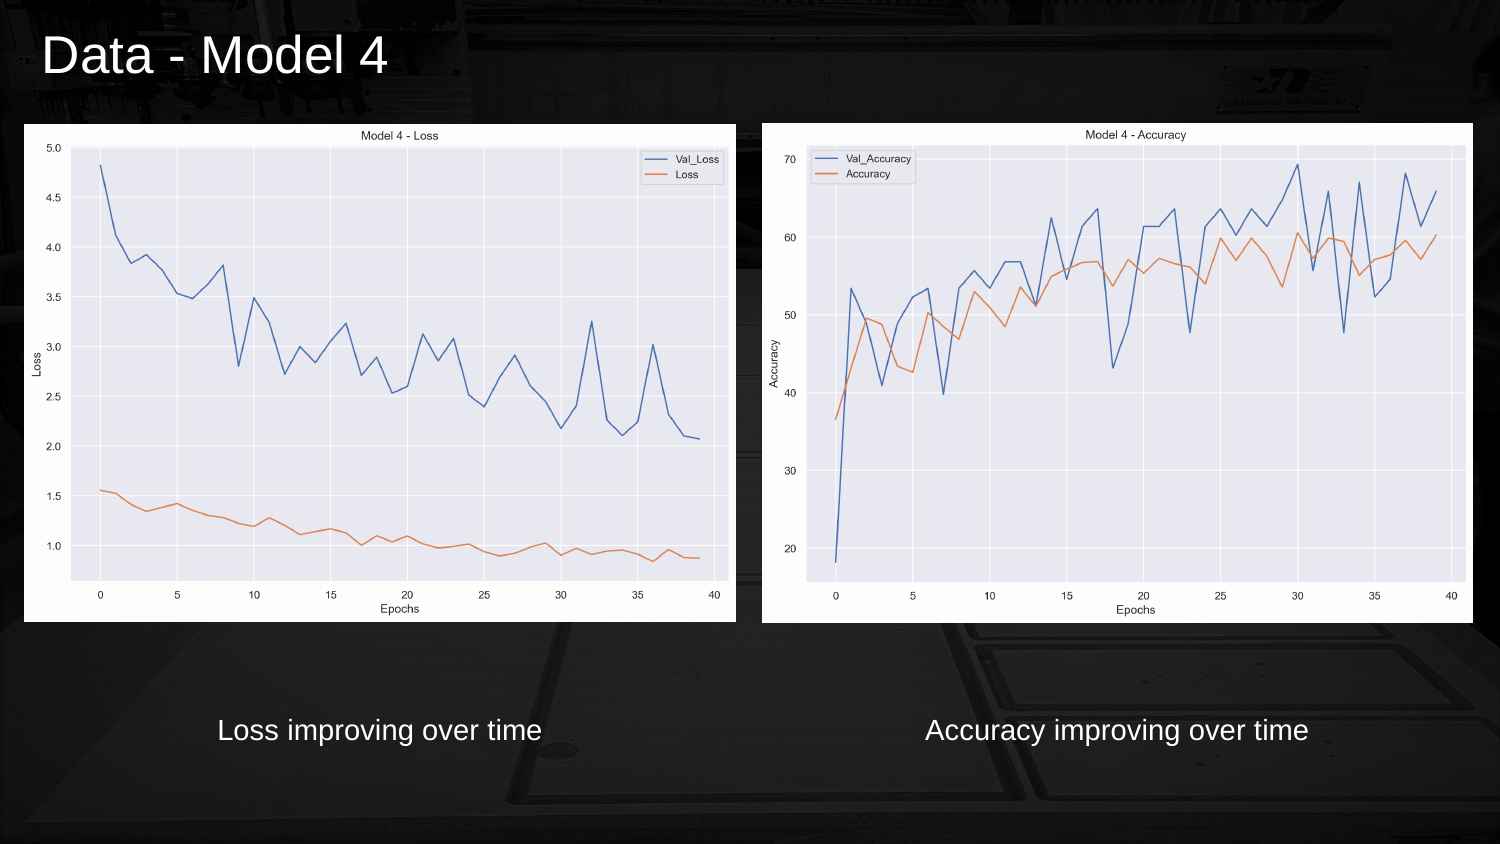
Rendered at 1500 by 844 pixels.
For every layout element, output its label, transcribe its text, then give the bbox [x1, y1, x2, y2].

text_box Accuracy improving over time [883, 695, 1352, 761]
picture [0, 0, 1500, 844]
text_box Loss improving over time [145, 695, 615, 761]
title Data - Model 4 [26, 5, 1425, 100]
